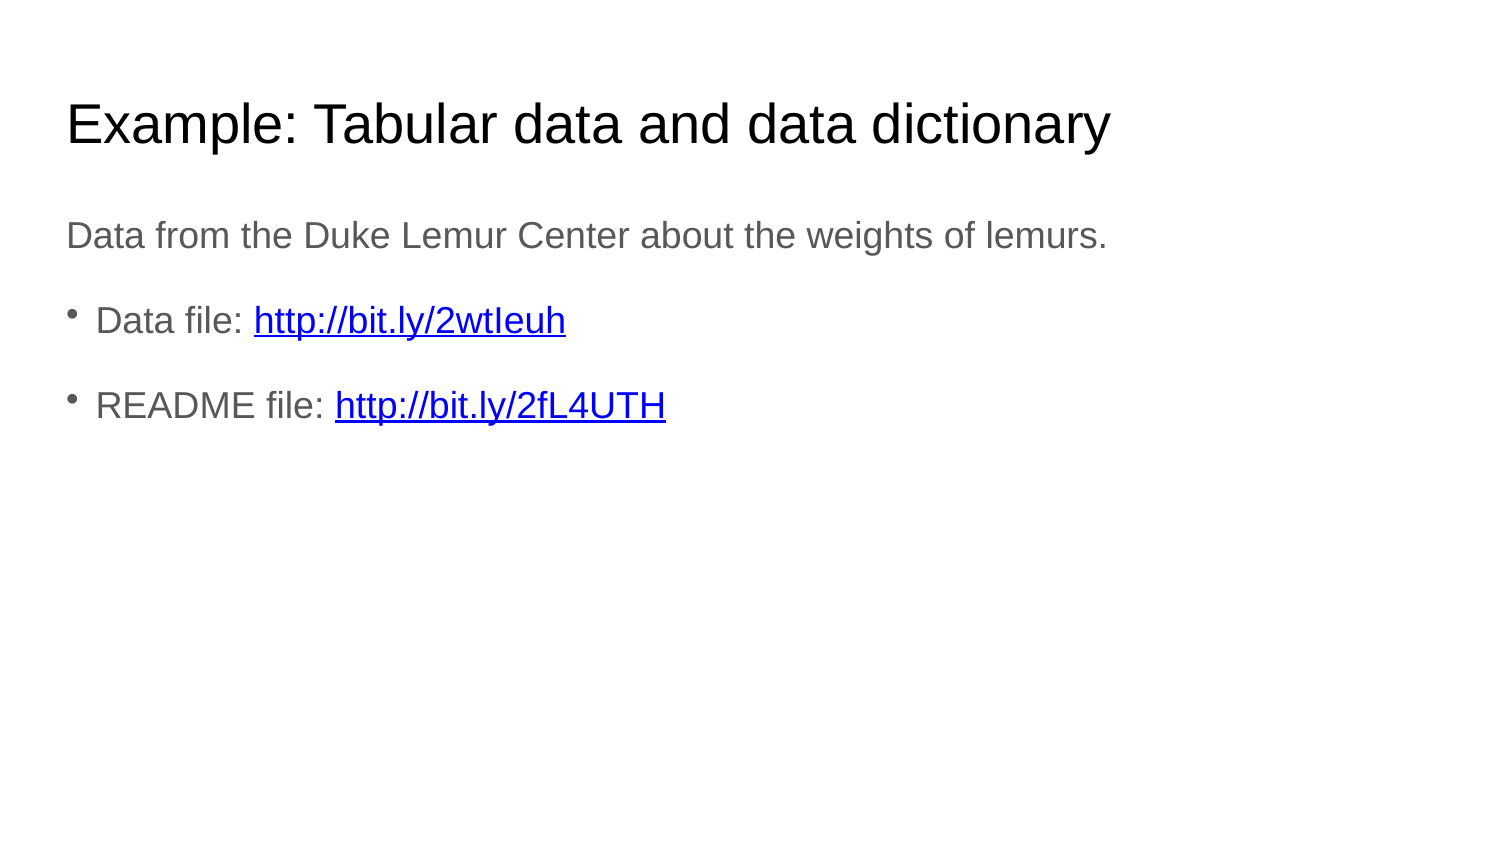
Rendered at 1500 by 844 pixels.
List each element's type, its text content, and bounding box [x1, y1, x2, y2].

title Example: Tabular data and data dictionary [50, 72, 1450, 168]
list Data from the Duke Lemur Center about the weights of lemurs. Data file: http://bit.ly/2wtIeuh README file: http://bit.ly/2fL4UTH [50, 188, 1450, 750]
